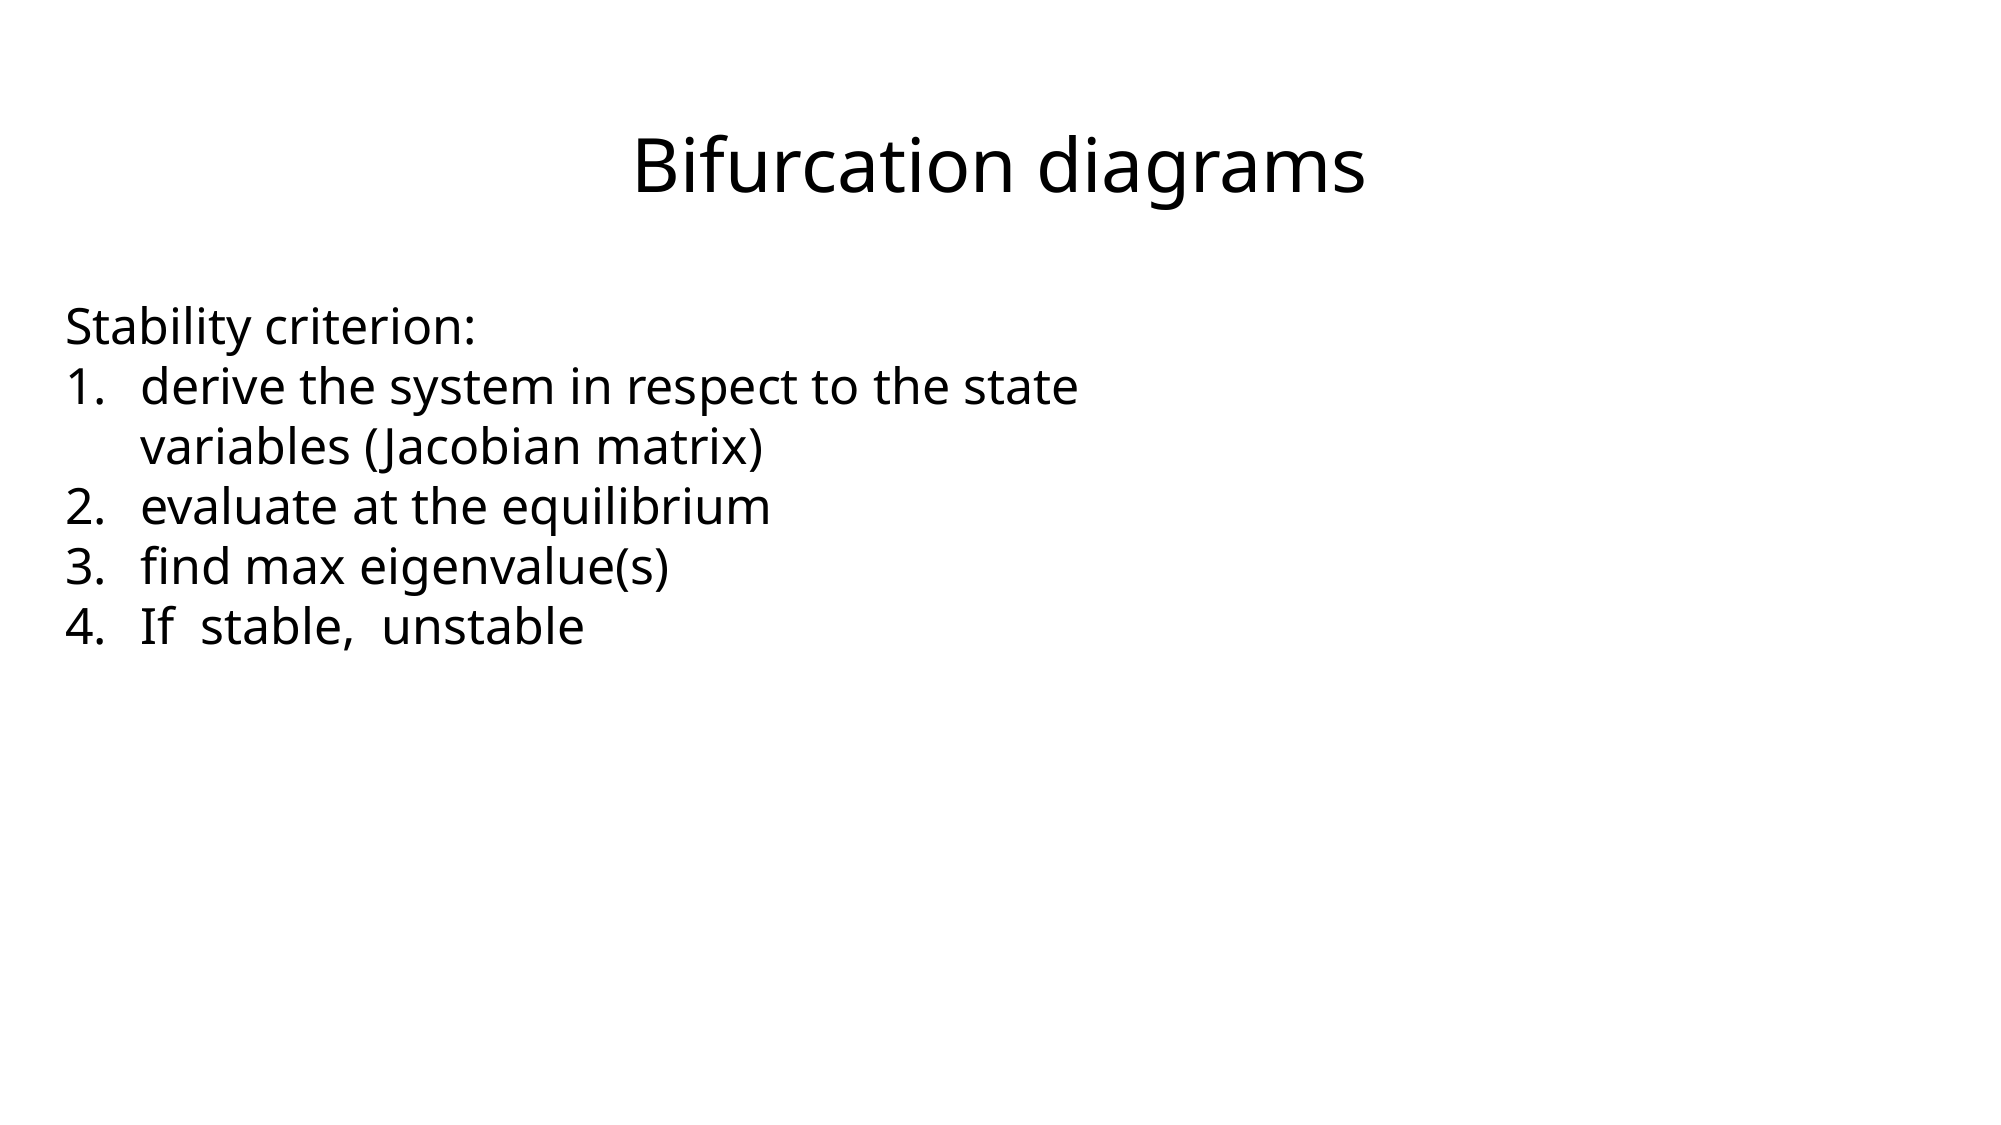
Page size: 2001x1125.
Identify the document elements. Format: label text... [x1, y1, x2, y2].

title Bifurcation diagrams [137, 59, 1863, 278]
